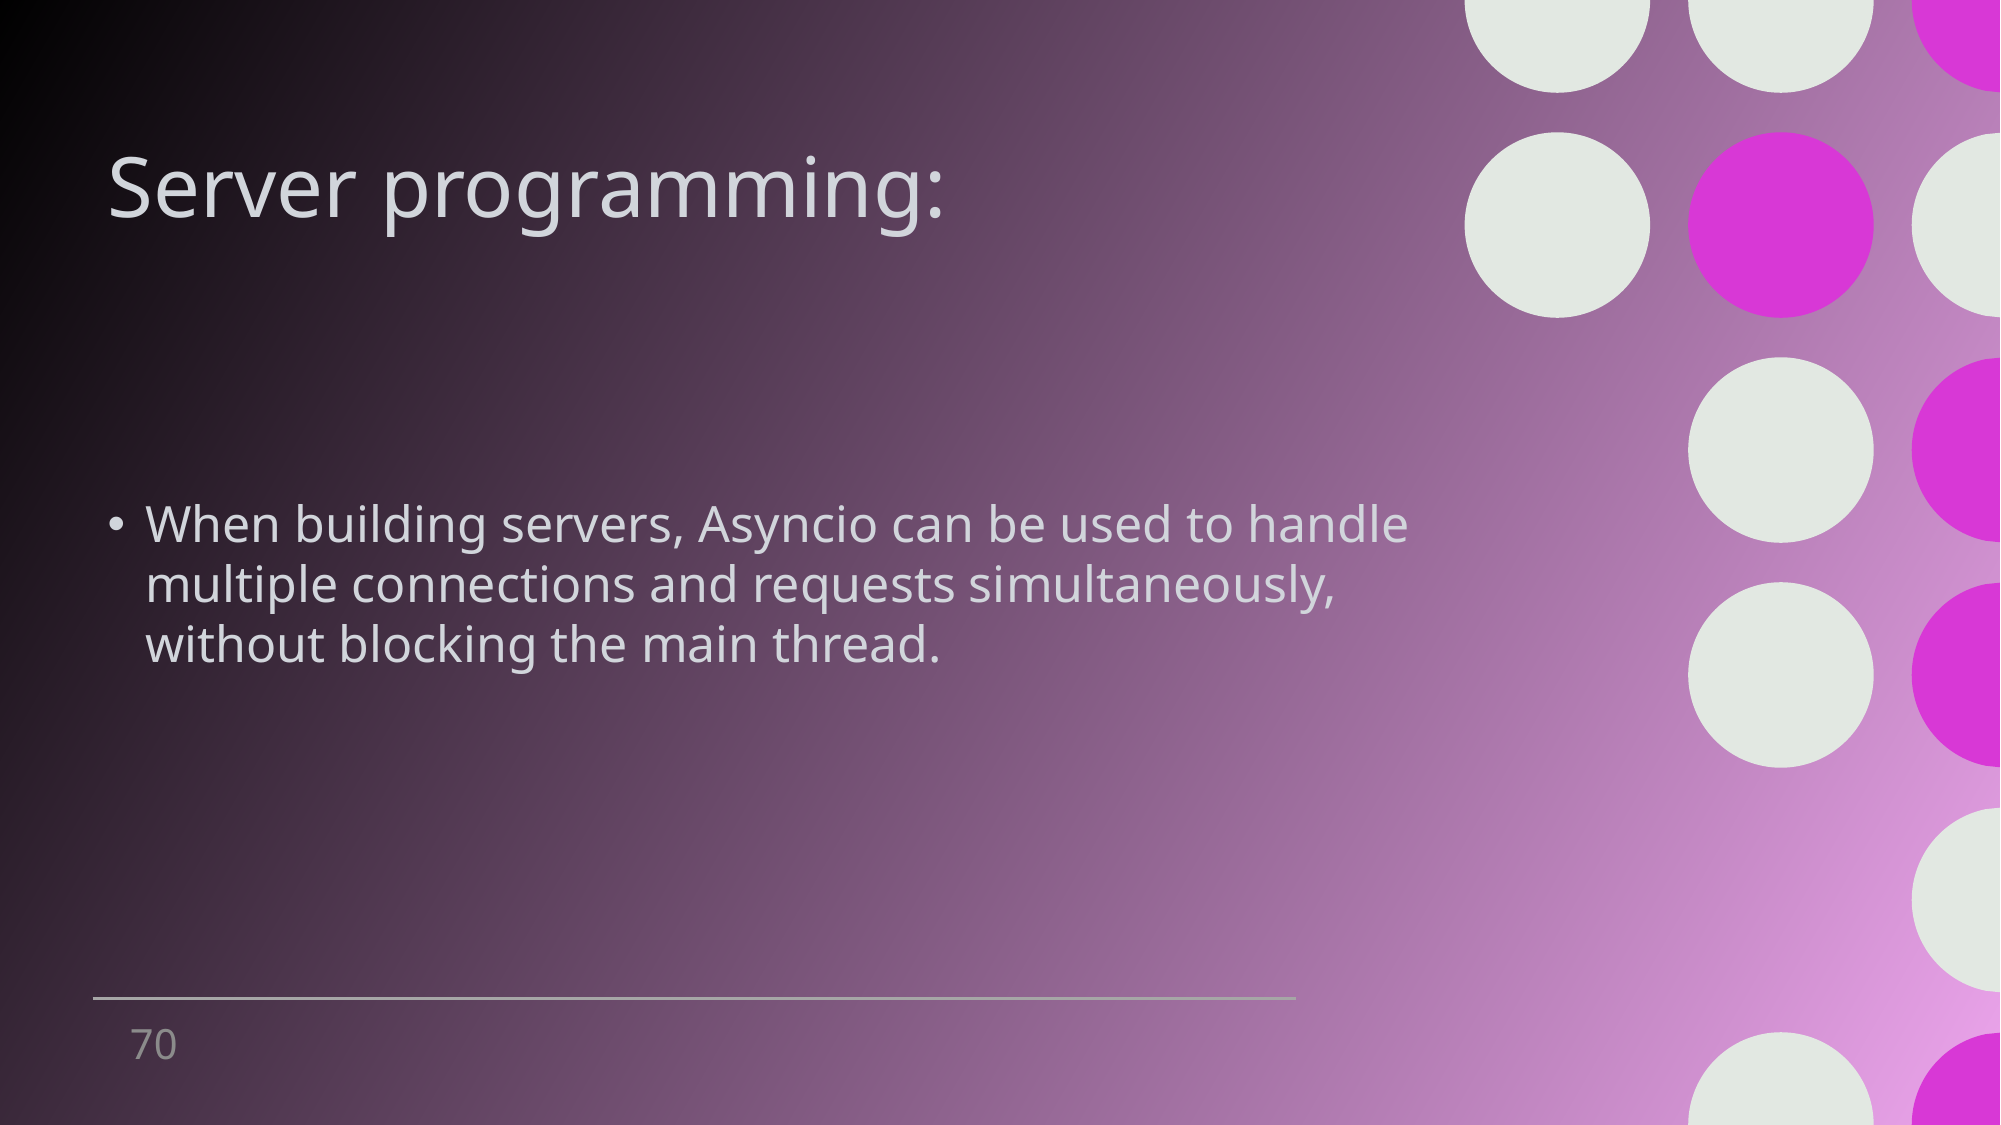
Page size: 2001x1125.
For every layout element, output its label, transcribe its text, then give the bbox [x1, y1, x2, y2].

list When building servers, Asyncio can be used to handle multiple connections and requests simultaneously, without blocking the main thread. [92, 485, 1544, 928]
title Server programming: [92, 126, 1297, 335]
slide_number 70 [59, 1016, 193, 1077]
